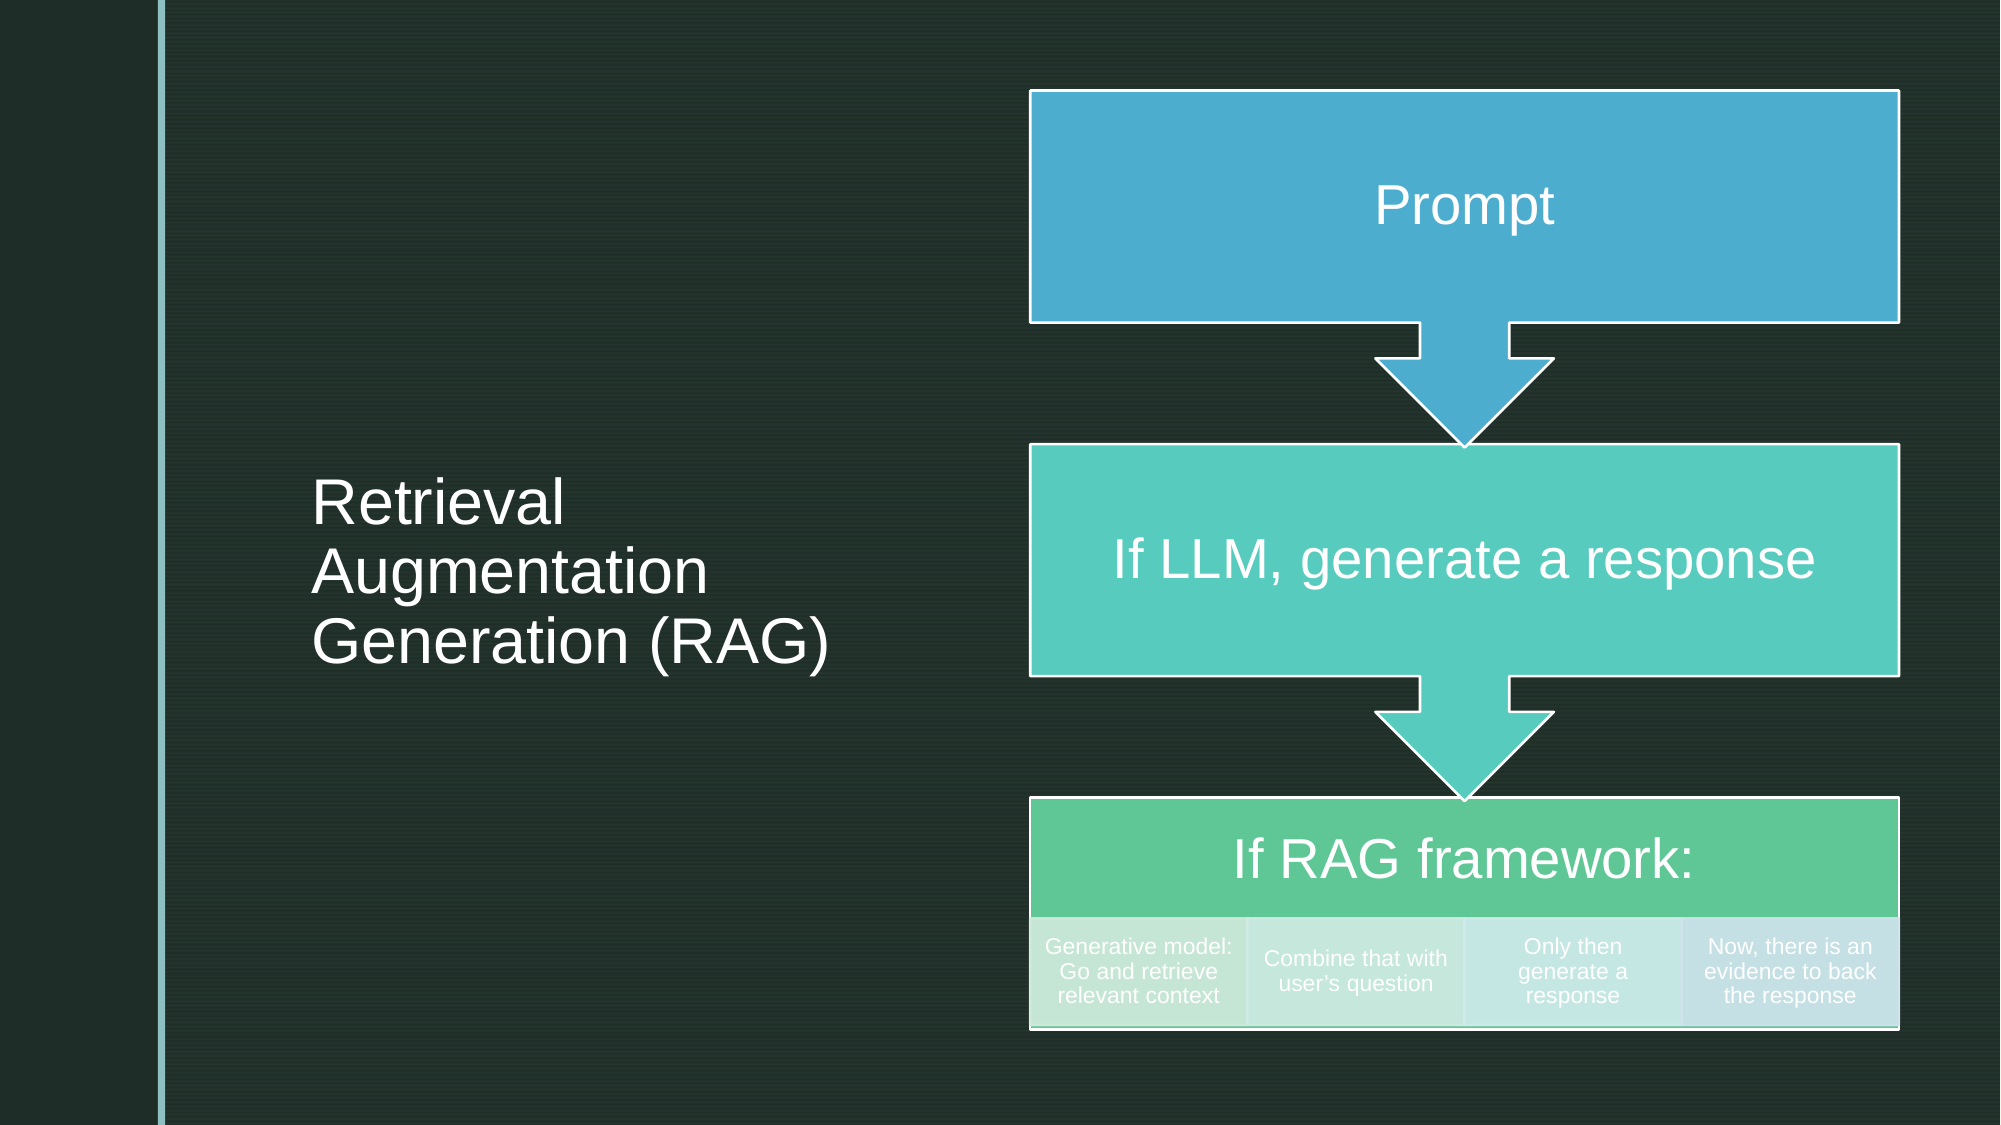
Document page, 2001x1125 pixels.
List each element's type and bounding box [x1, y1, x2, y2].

list [1029, 90, 1900, 1031]
picture [0, 0, 2001, 1125]
